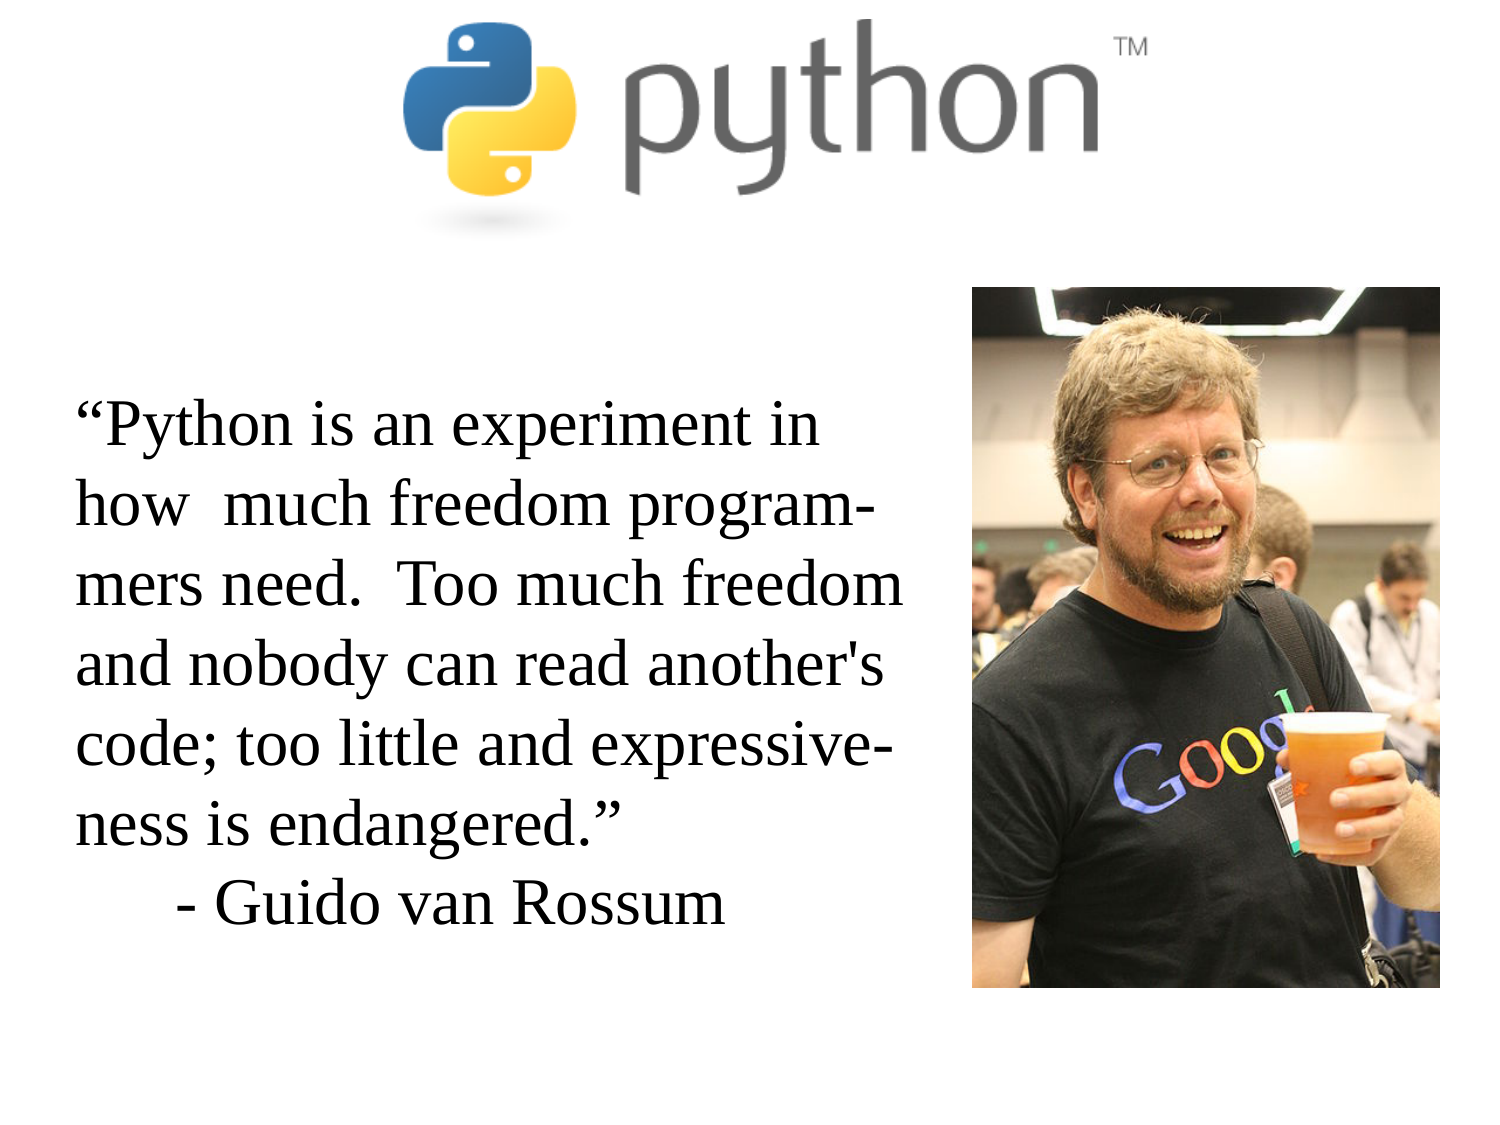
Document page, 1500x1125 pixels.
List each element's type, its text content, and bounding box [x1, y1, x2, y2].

picture [280, 18, 1220, 244]
picture [972, 287, 1440, 988]
text_box “Python is an experiment in how much freedom program-mers need. Too much freedom and nobody can read another's code; too little and expressive-ness is endangered.” - Guido van Rossum [60, 371, 923, 946]
